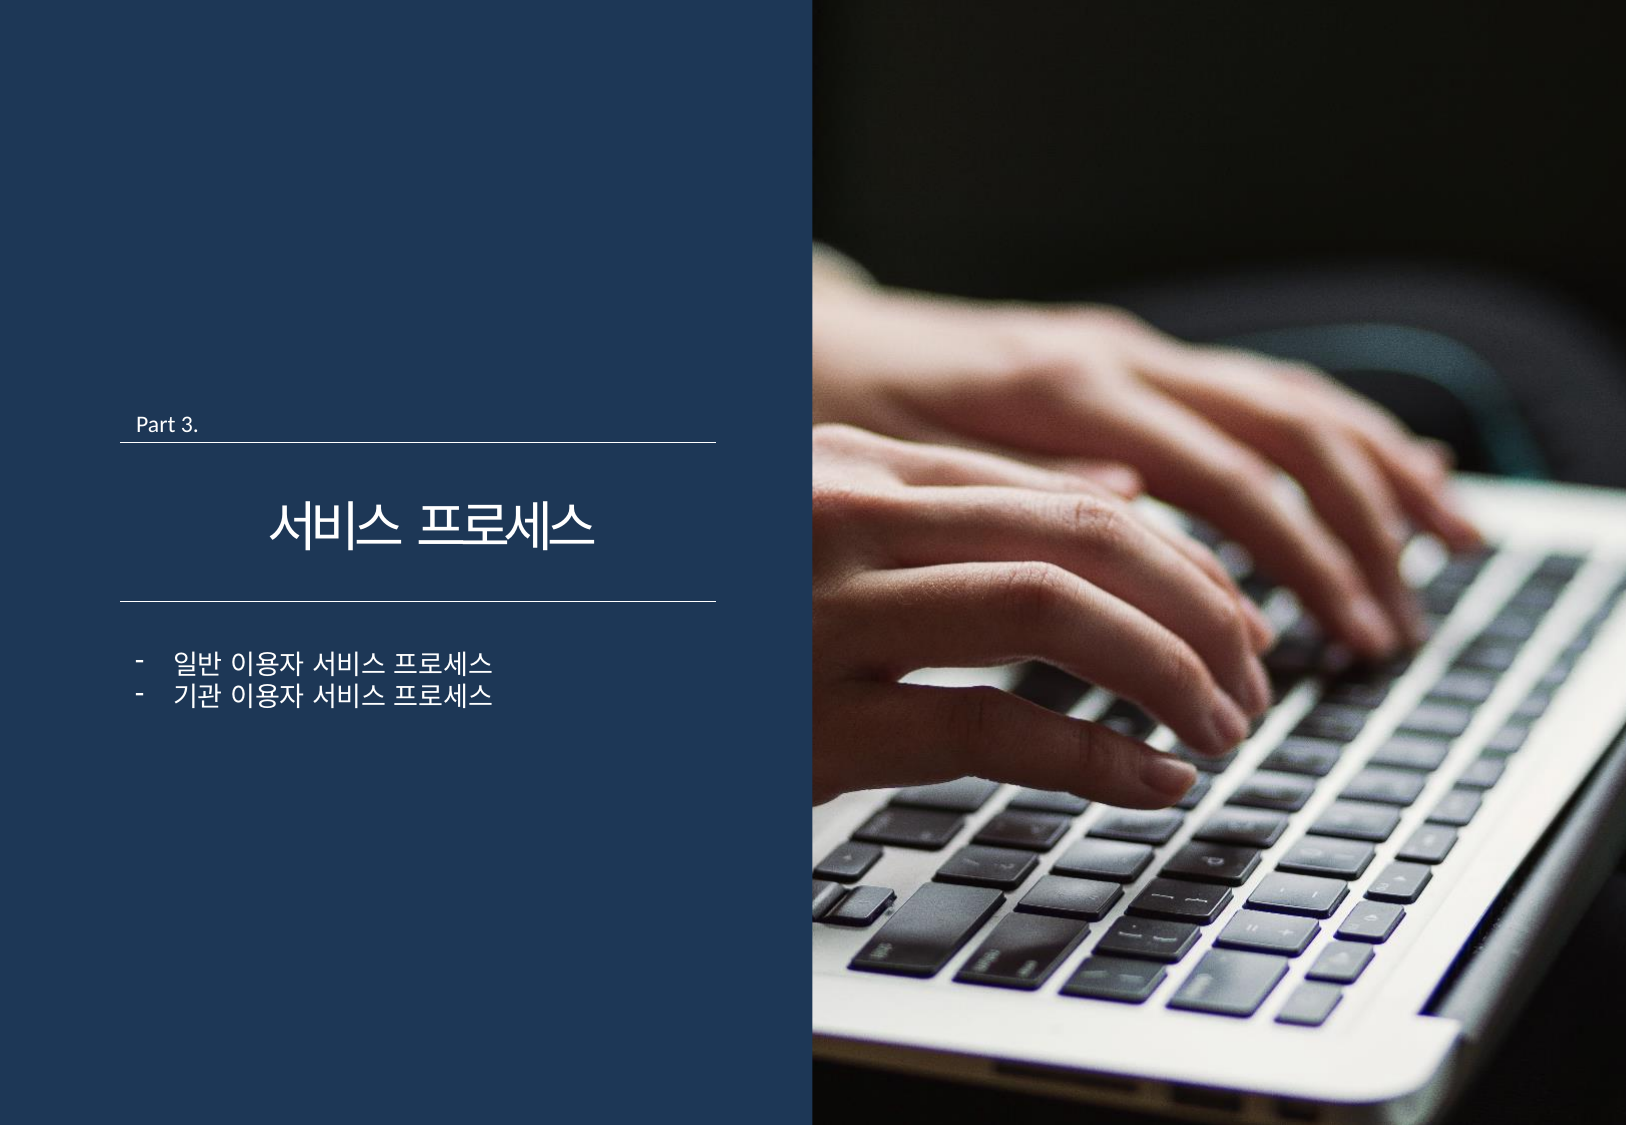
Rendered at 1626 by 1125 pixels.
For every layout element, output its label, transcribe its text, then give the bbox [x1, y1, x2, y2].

text_box [0, 0, 310, 1125]
text_box Part 3. [121, 401, 220, 445]
text_box 서비스 프로세스 [232, 484, 310, 565]
picture [310, 0, 1626, 1125]
text_box 일반 이용자 서비스 프로세스 기관 이용자 서비스 프로세스 [120, 639, 310, 720]
